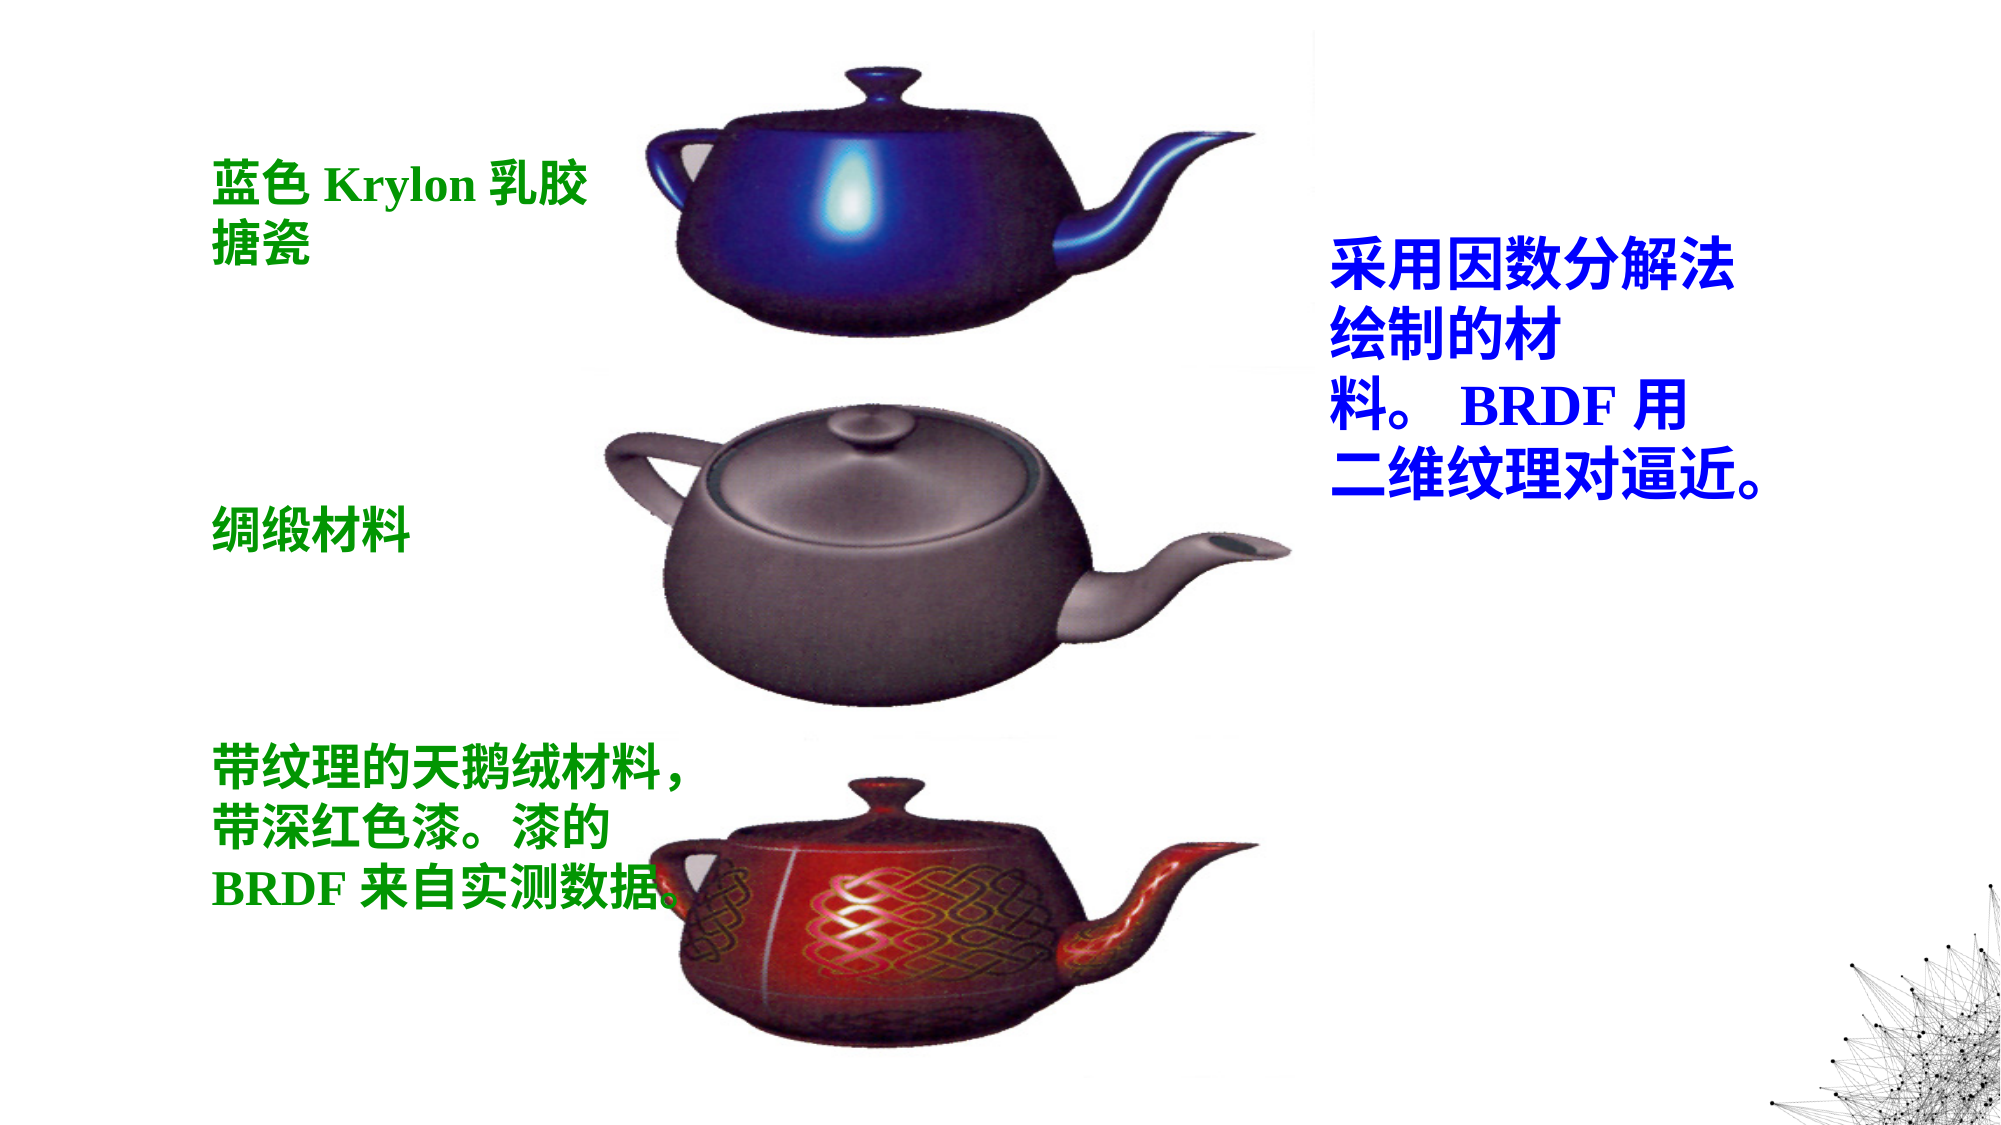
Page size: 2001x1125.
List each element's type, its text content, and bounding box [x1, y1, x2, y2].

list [581, 30, 1316, 1079]
text_box 带纹理的天鹅绒材料，带深红色漆。漆的BRDF来自实测数据。 [196, 727, 581, 923]
picture [1691, 882, 2001, 1125]
text_box 绸缎材料 [196, 491, 559, 567]
text_box 采用因数分解法绘制的材料。BRDF用二维纹理对逼近。 [1316, 219, 1756, 515]
text_box 蓝色Krylon乳胶搪瓷 [196, 143, 581, 279]
